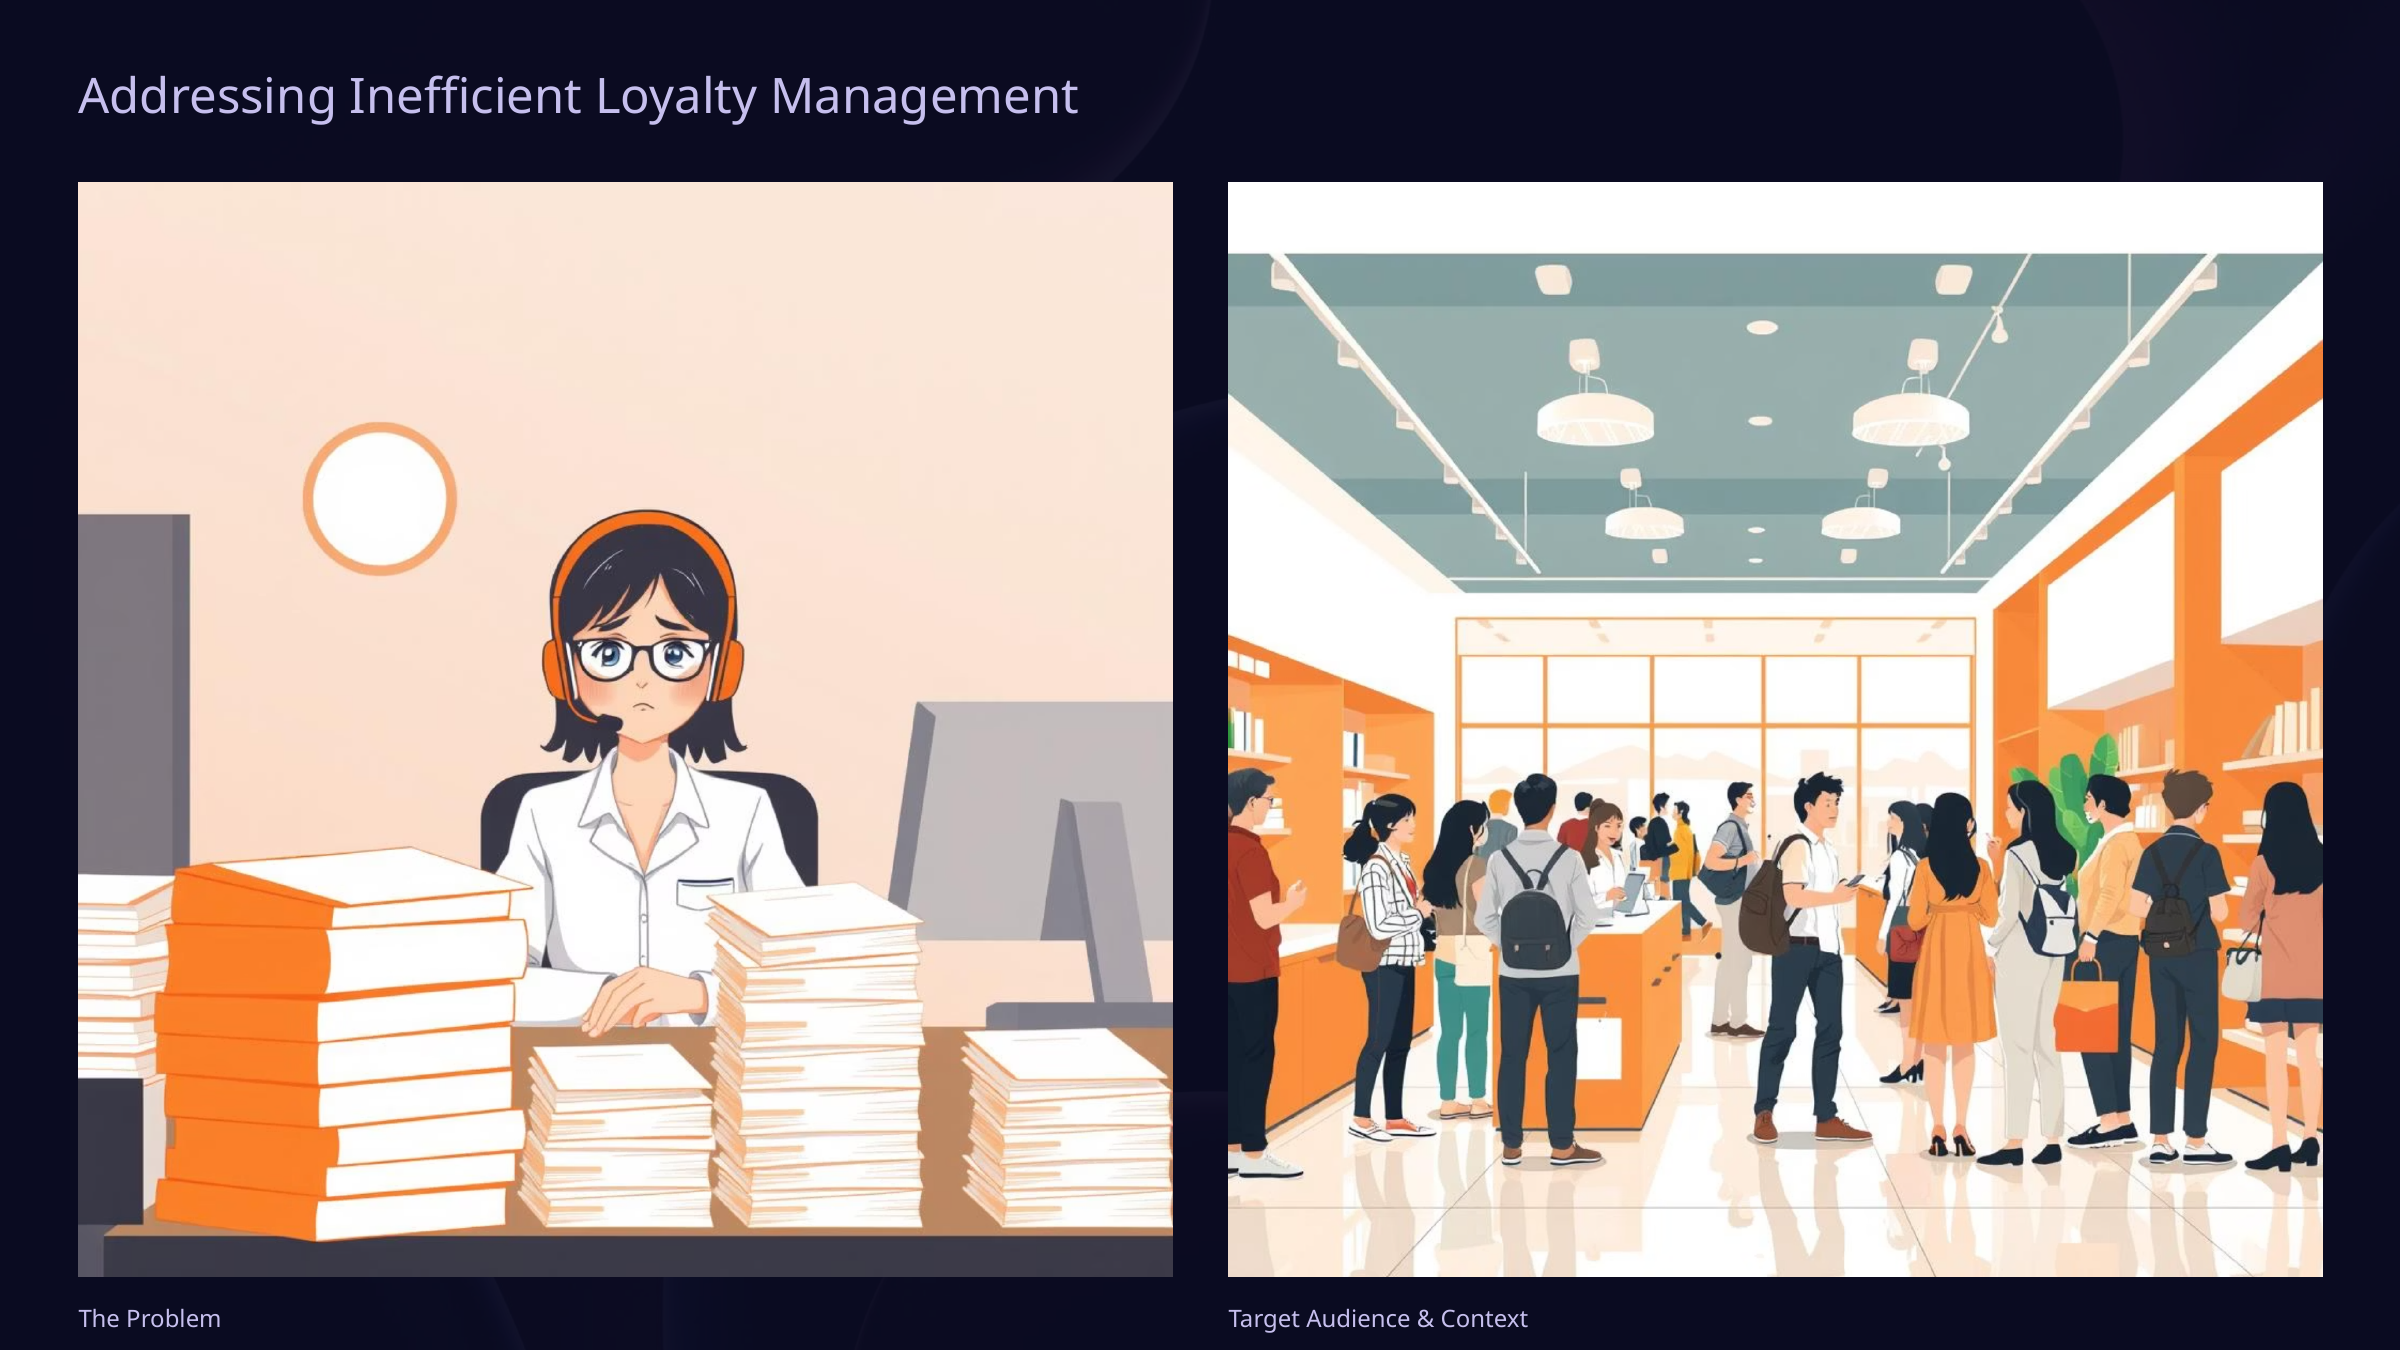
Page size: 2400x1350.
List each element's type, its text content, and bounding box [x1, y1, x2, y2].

text_box The Problem [78, 1302, 328, 1334]
picture [78, 182, 1173, 1277]
picture [1228, 182, 2323, 1277]
text_box Target Audience & Context [1228, 1302, 1565, 1334]
text_box Addressing Inefficient Loyalty Management [78, 61, 1135, 124]
